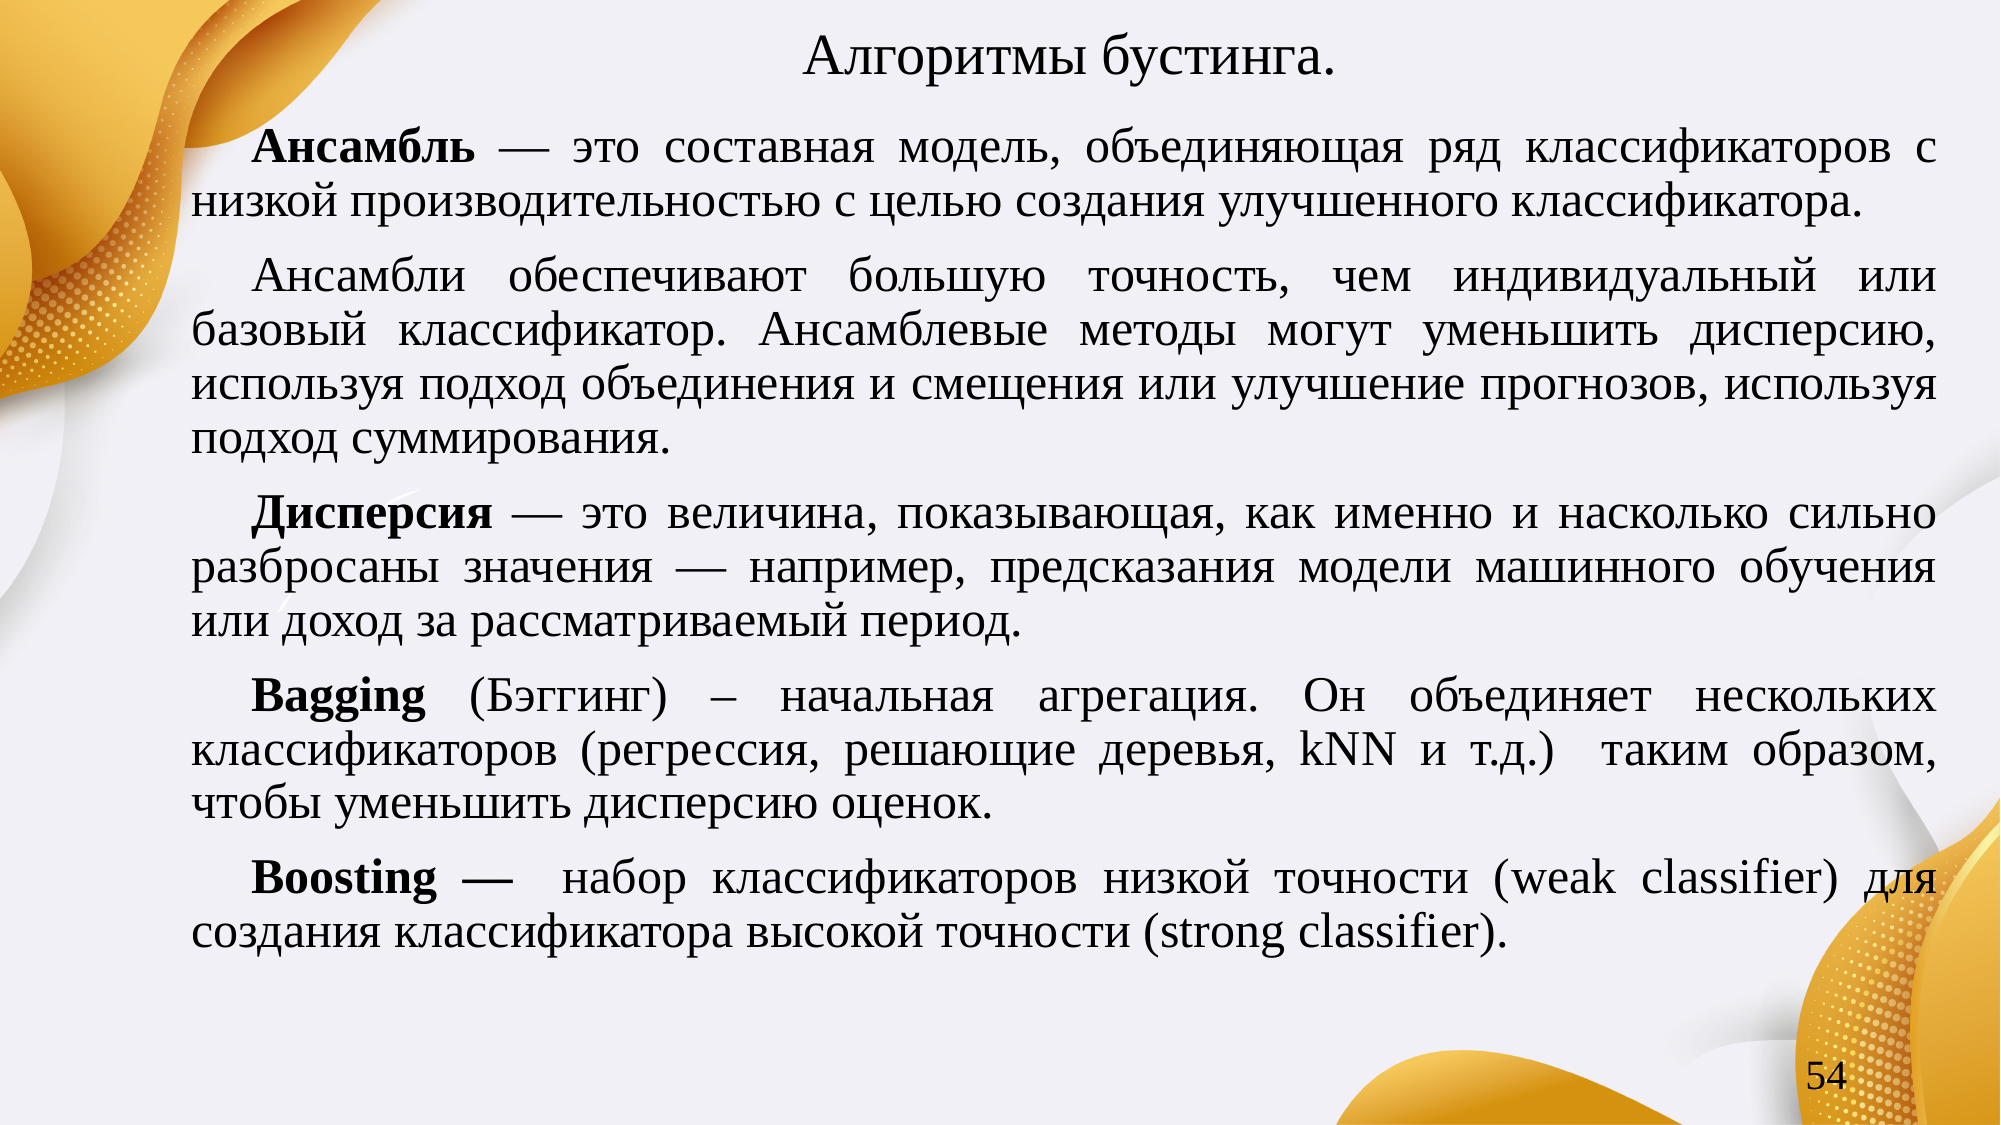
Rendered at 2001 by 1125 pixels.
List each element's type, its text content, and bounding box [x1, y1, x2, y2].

picture [0, 0, 2000, 1125]
slide_number 54 [1412, 1042, 1863, 1103]
title Алгоритмы бустинга. [207, 0, 1933, 112]
list Ансамбль — это составная модель, объединяющая ряд классификаторов с низкой производительностью с целью создания улучшенного классификатора. Ансамбли обеспечивают большую точность, чем индивидуальный или базовый классификатор. Ансамблевые методы могут уменьшить дисперсию, используя подход объединения и смещения или улучшение прогнозов, используя подход суммирования. Дисперсия — это величина, показывающая, как именно и насколько сильно разбросаны значения — например, предсказания модели машинного обучения или доход за рассматриваемый период. Bagging (Бэггинг) – начальная агрегация. Он объединяет нескольких классификаторов (регрессия, решающие деревья, kNN и т.д.) таким образом, чтобы уменьшить дисперсию оценок. Boosting — набор классификаторов низкой точности (weak classifier) для создания классификатора высокой точности (strong classifier). [176, 112, 1954, 1007]
